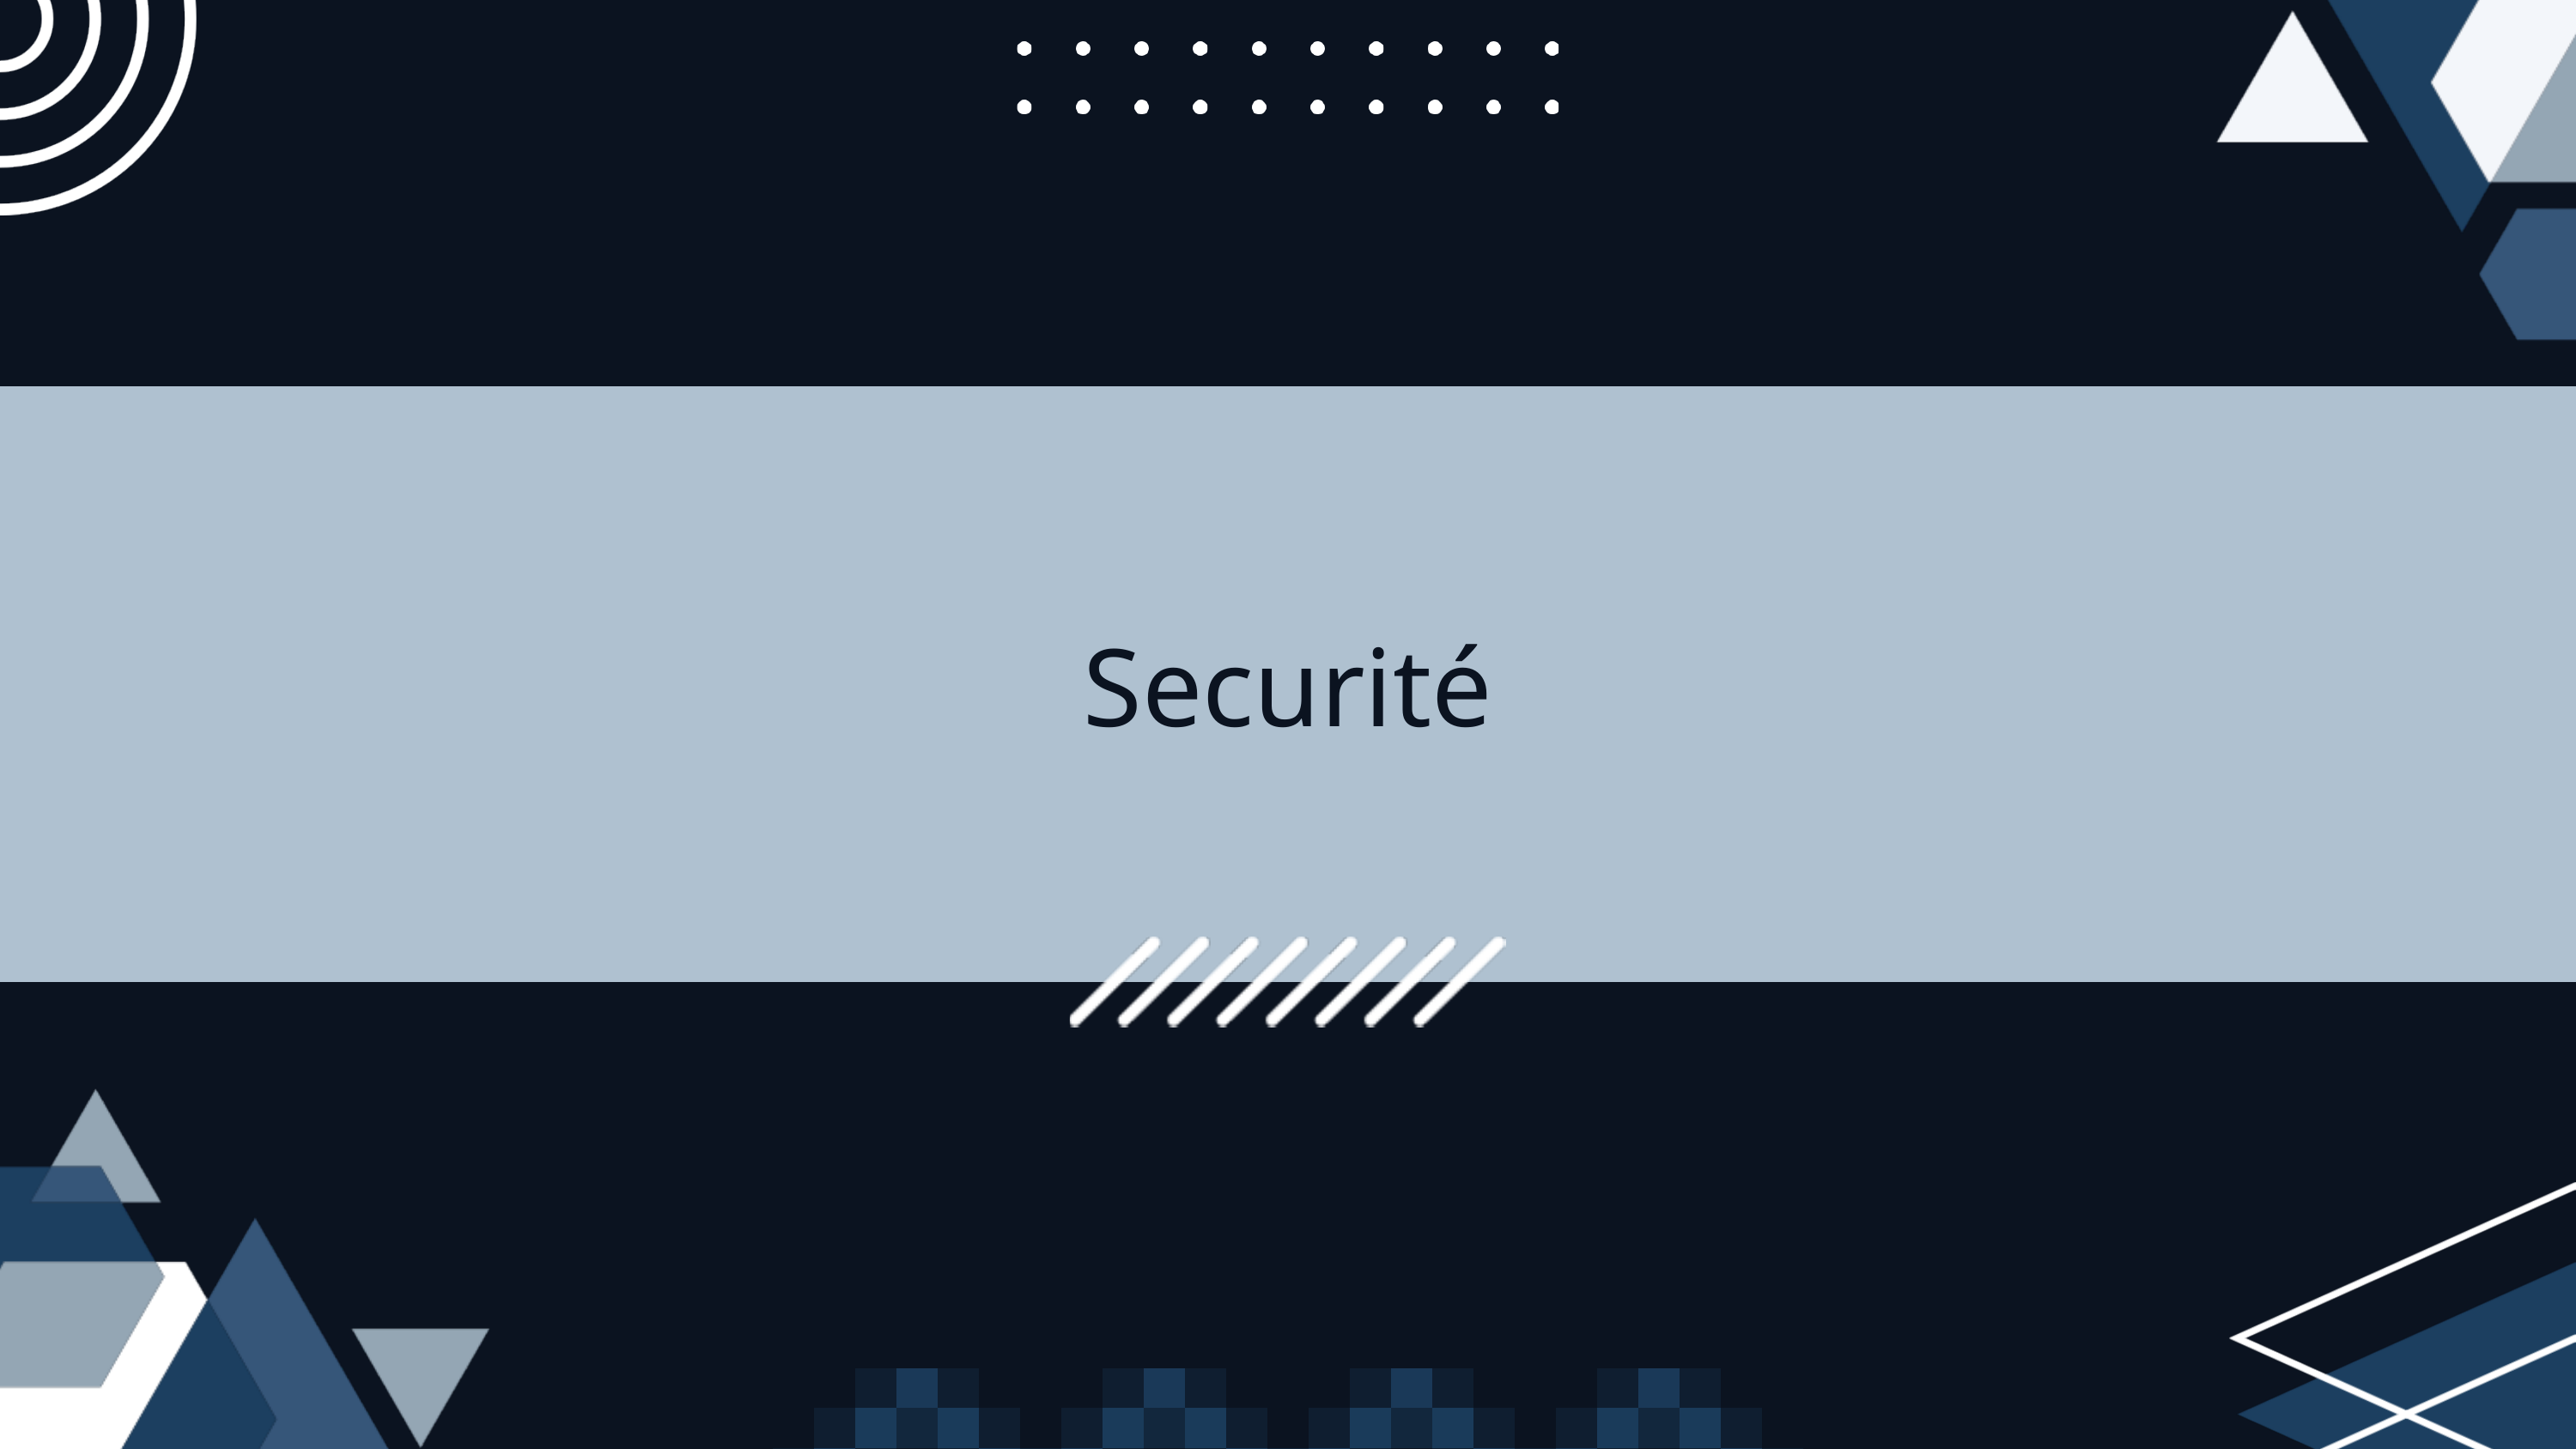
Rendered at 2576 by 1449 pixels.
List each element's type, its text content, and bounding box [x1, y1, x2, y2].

text_box [0, 386, 2576, 982]
text_box [0, 0, 197, 215]
text_box [772, 1368, 1803, 1449]
text_box [0, 1067, 505, 1449]
text_box [2211, 0, 2576, 354]
text_box [1069, 937, 1506, 1028]
text_box [1017, 0, 1559, 114]
text_box Securité [425, 597, 2151, 749]
text_box [2229, 1182, 2576, 1449]
